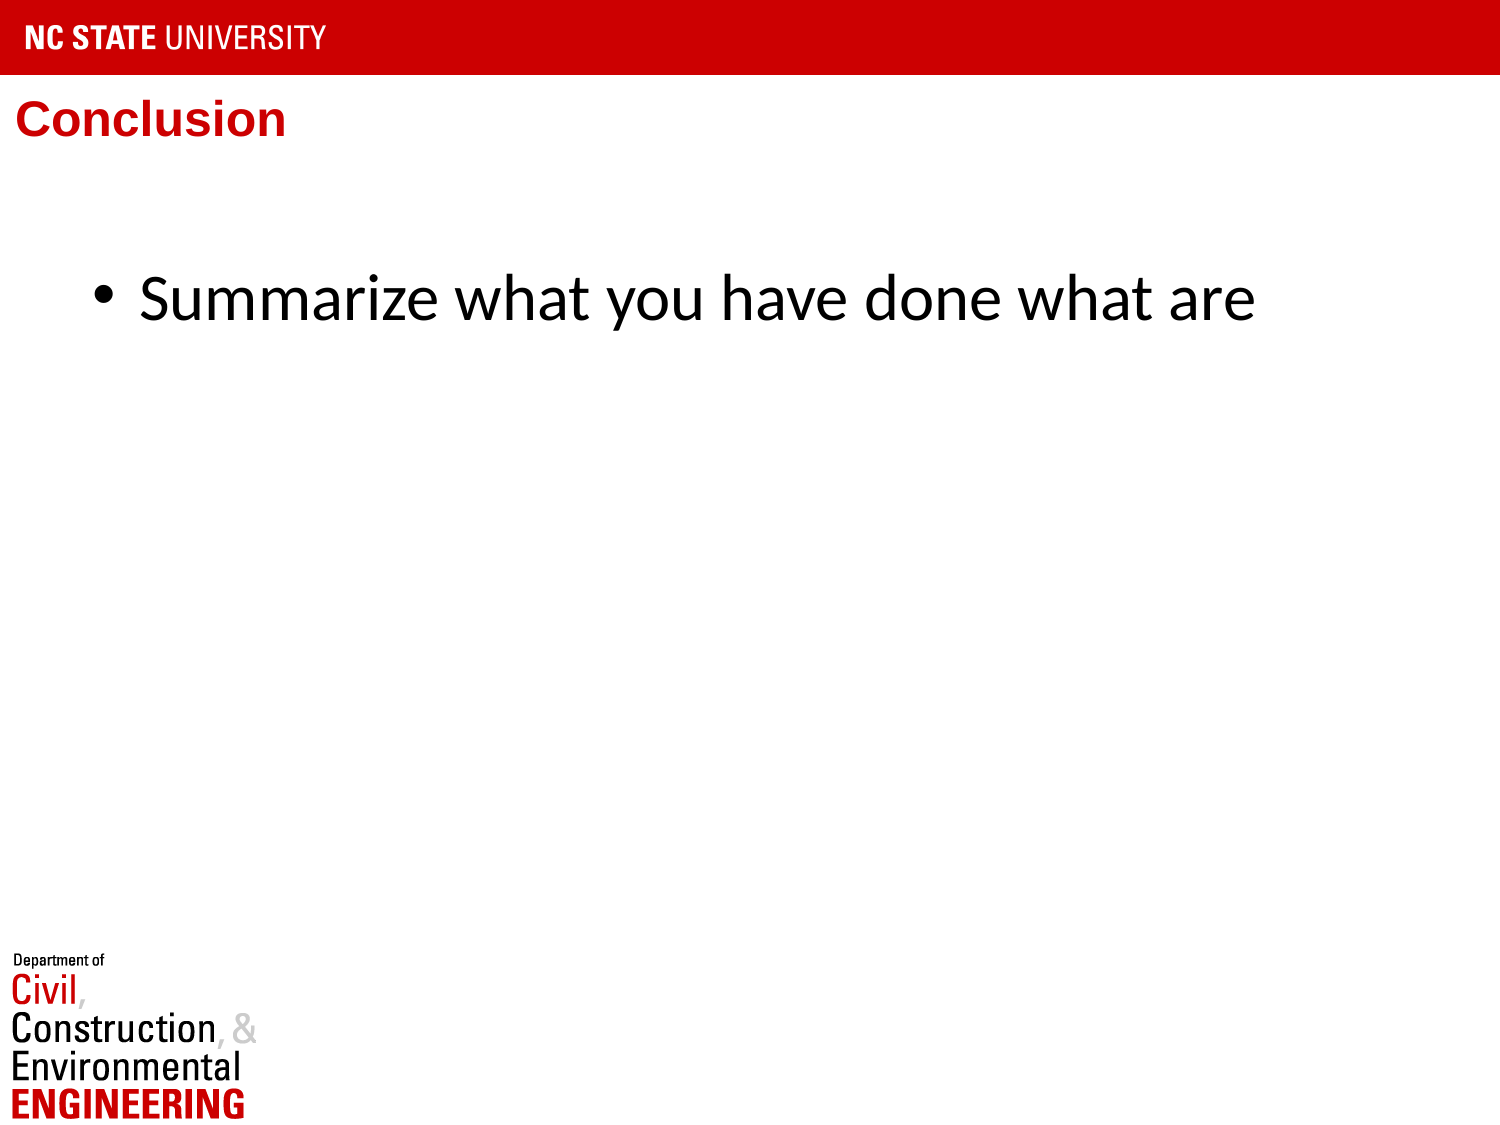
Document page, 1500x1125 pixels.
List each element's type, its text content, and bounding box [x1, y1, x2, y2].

picture [12, 953, 256, 1119]
title Conclusion [0, 77, 1350, 155]
text_box Summarize what you have done what are [77, 246, 1350, 342]
picture [0, 0, 1500, 75]
